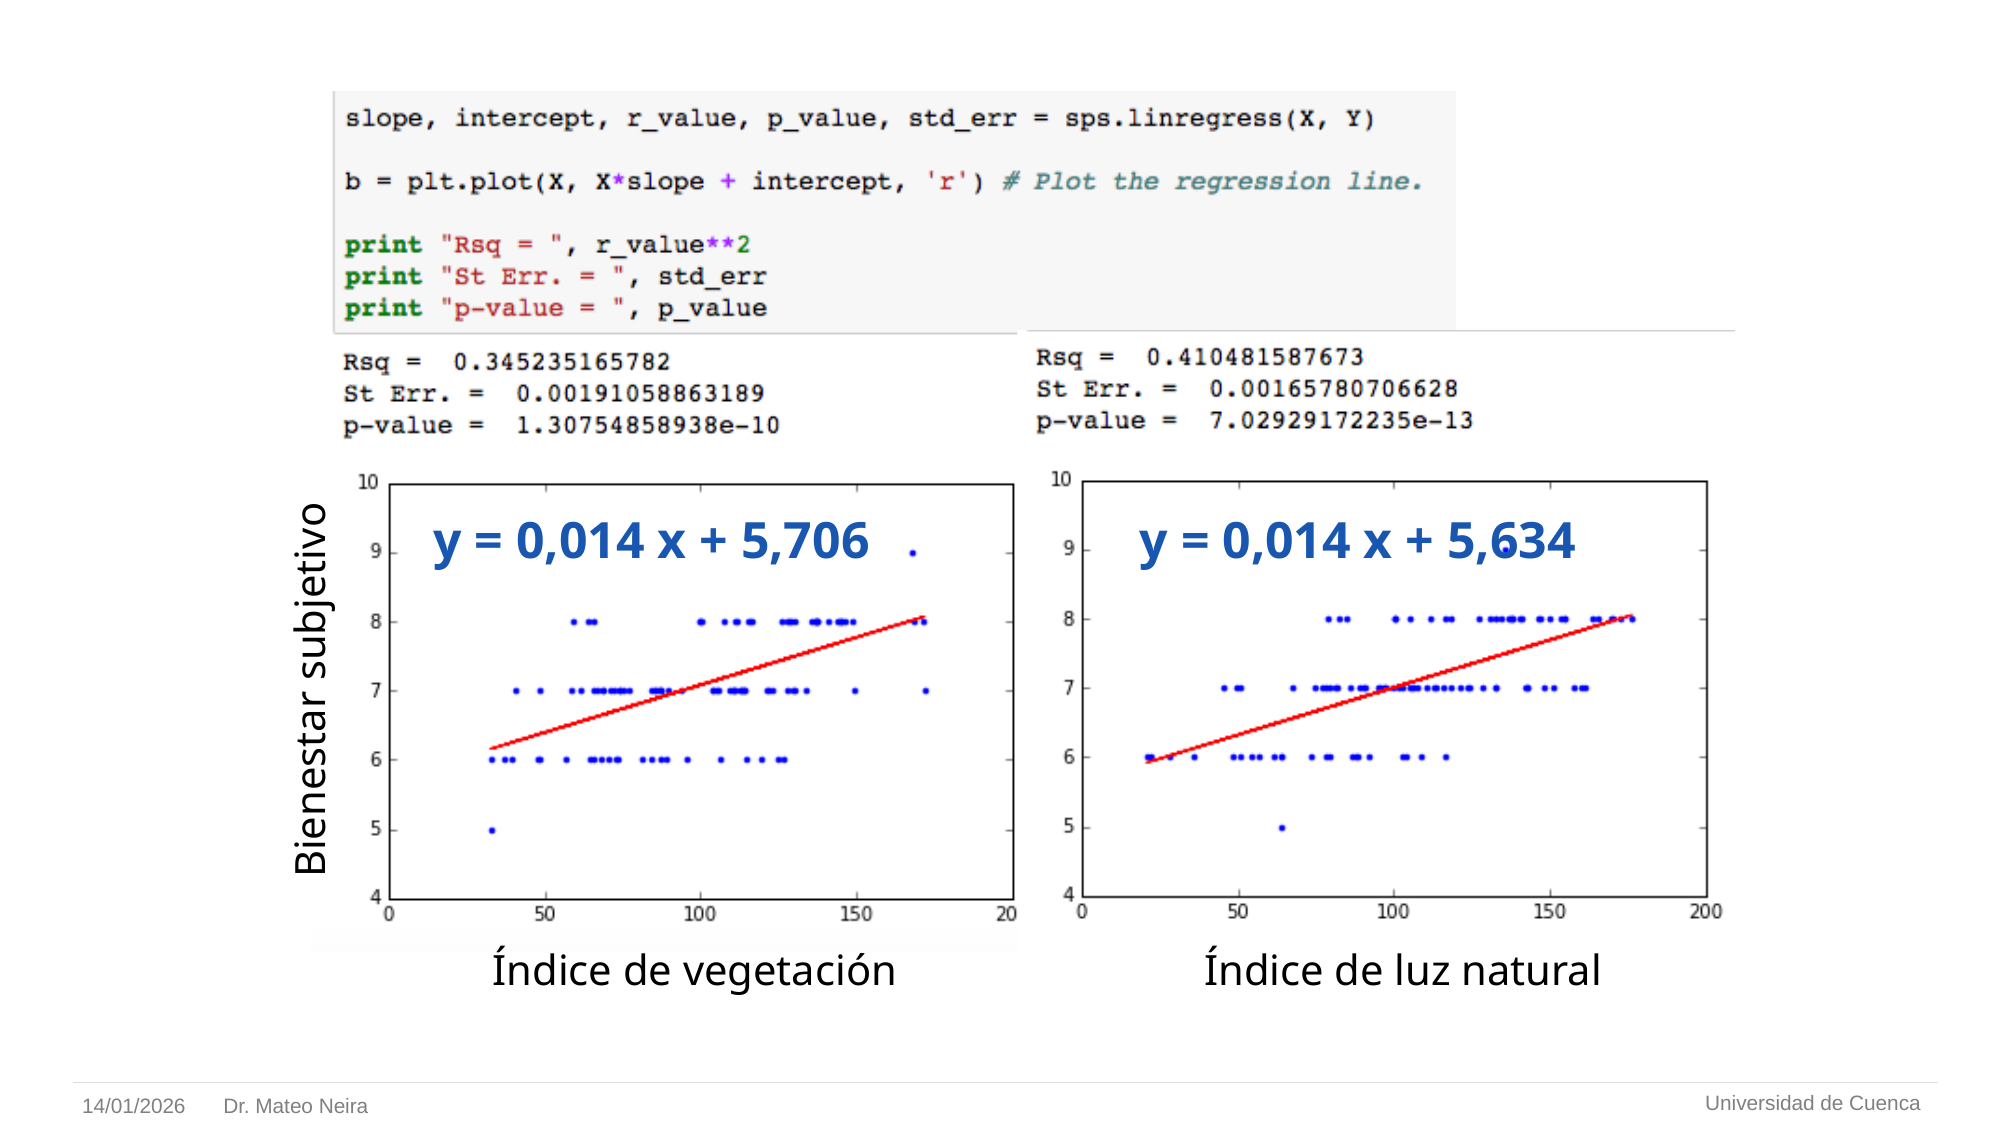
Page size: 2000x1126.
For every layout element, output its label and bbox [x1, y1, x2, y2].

text_box [246, 90, 1736, 1031]
